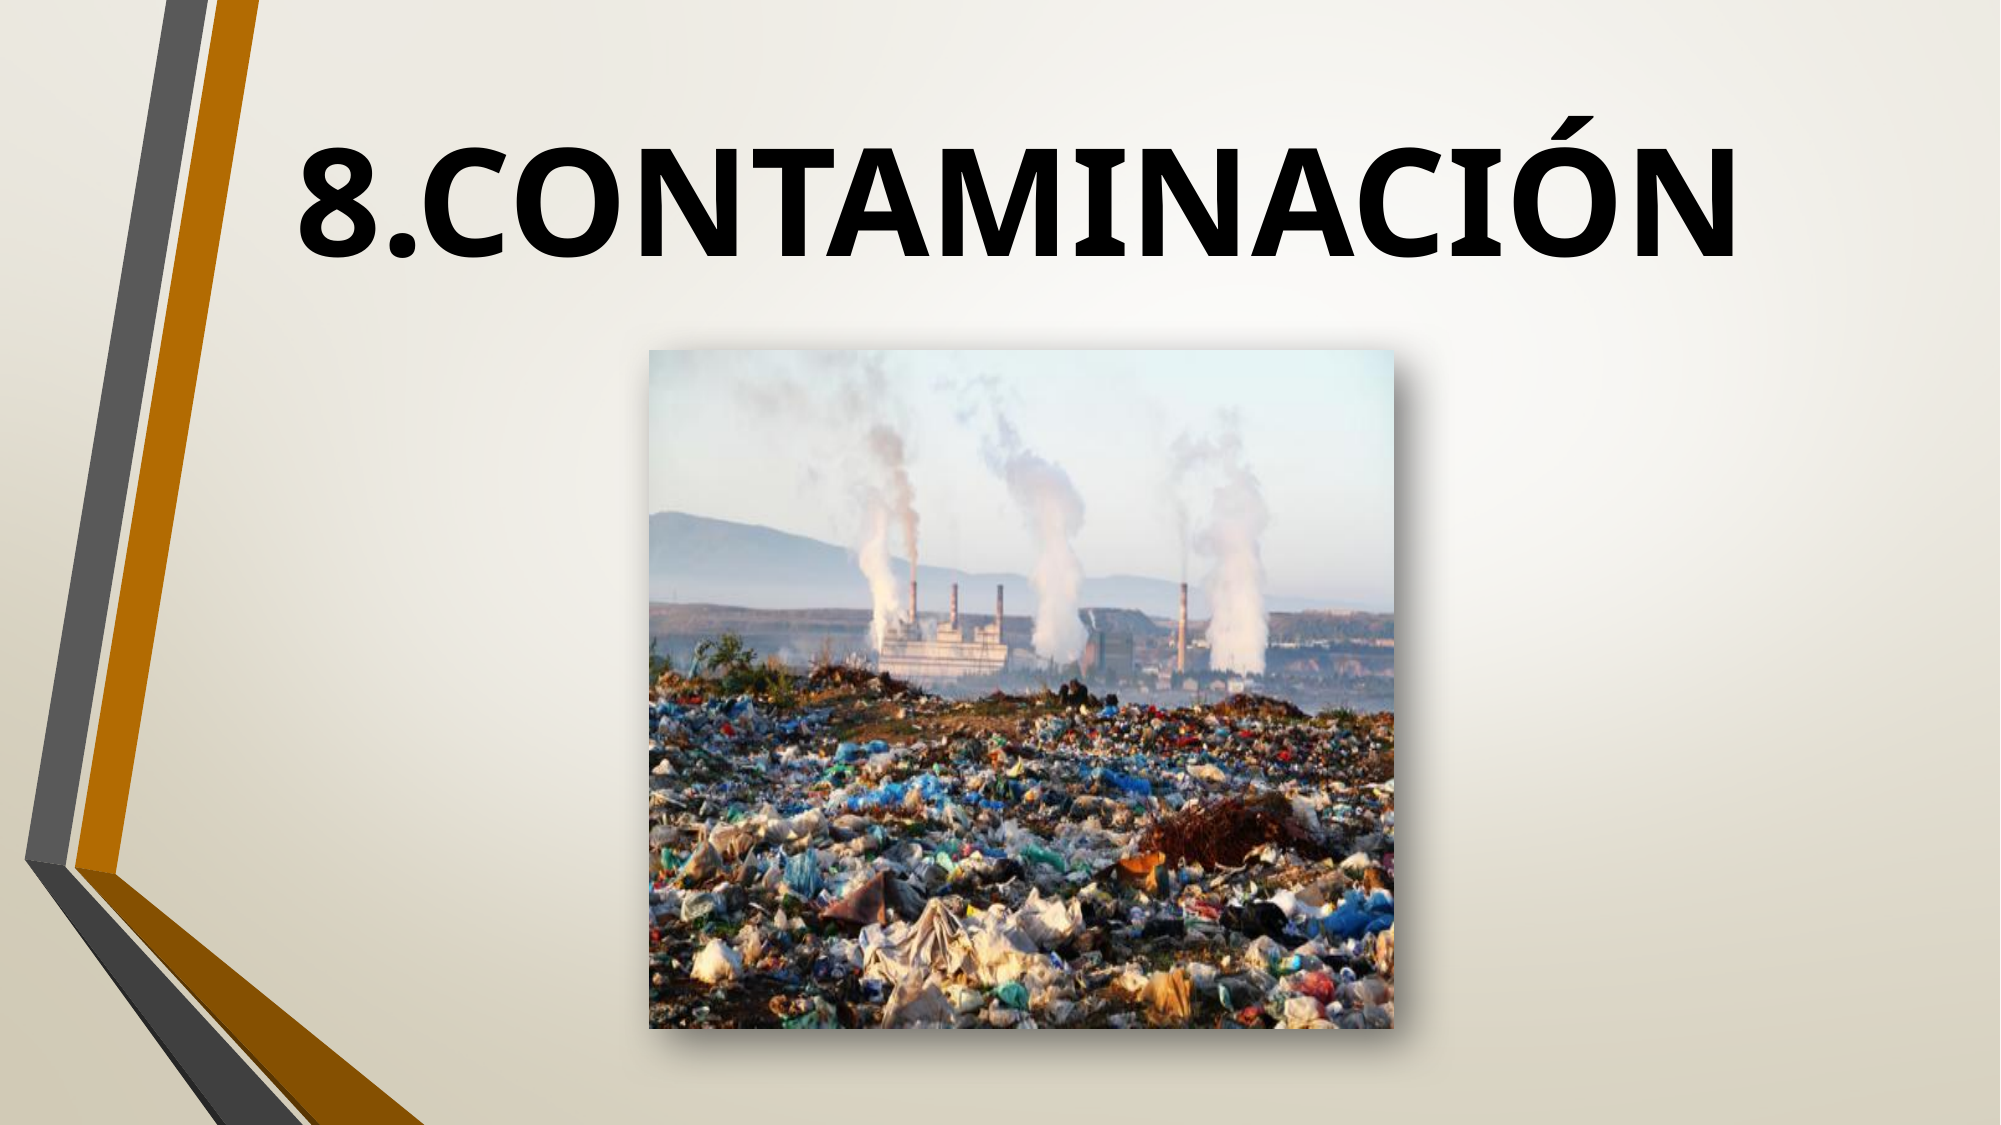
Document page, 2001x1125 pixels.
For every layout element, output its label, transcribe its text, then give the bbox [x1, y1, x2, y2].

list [648, 350, 1395, 1030]
title 8.CONTAMINACIÓN [266, 101, 1777, 292]
